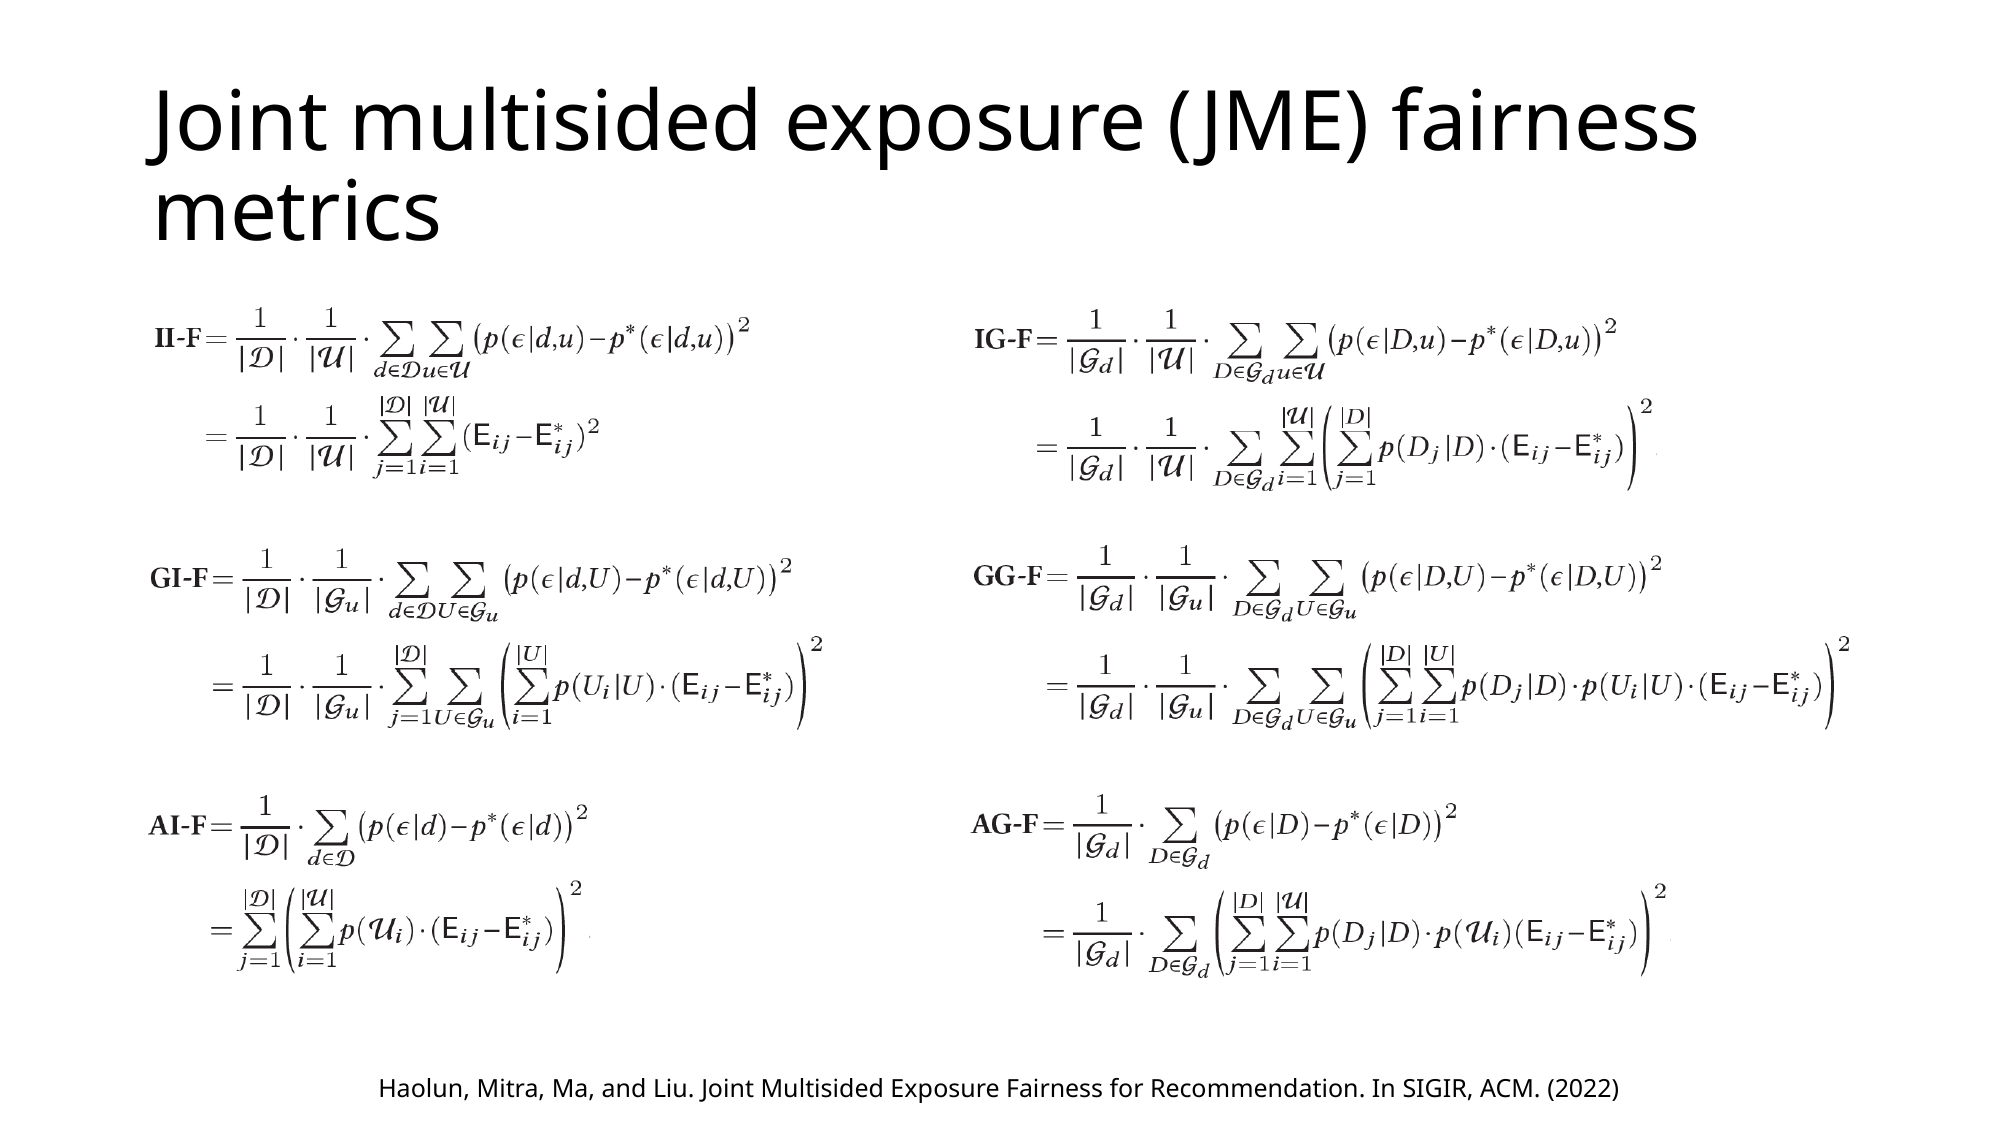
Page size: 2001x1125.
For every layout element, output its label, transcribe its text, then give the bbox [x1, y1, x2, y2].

picture [146, 296, 766, 489]
picture [146, 540, 825, 735]
picture [968, 786, 1671, 981]
title Joint multisided exposure (JME) fairness metrics [137, 59, 1863, 278]
text_box Haolun, Mitra, Ma, and Liu. Joint Multisided Exposure Fairness for Recommendation. In SIGIR, ACM. (2022) [346, 1065, 1654, 1110]
picture [146, 786, 599, 981]
picture [968, 296, 1657, 499]
picture [968, 539, 1854, 731]
